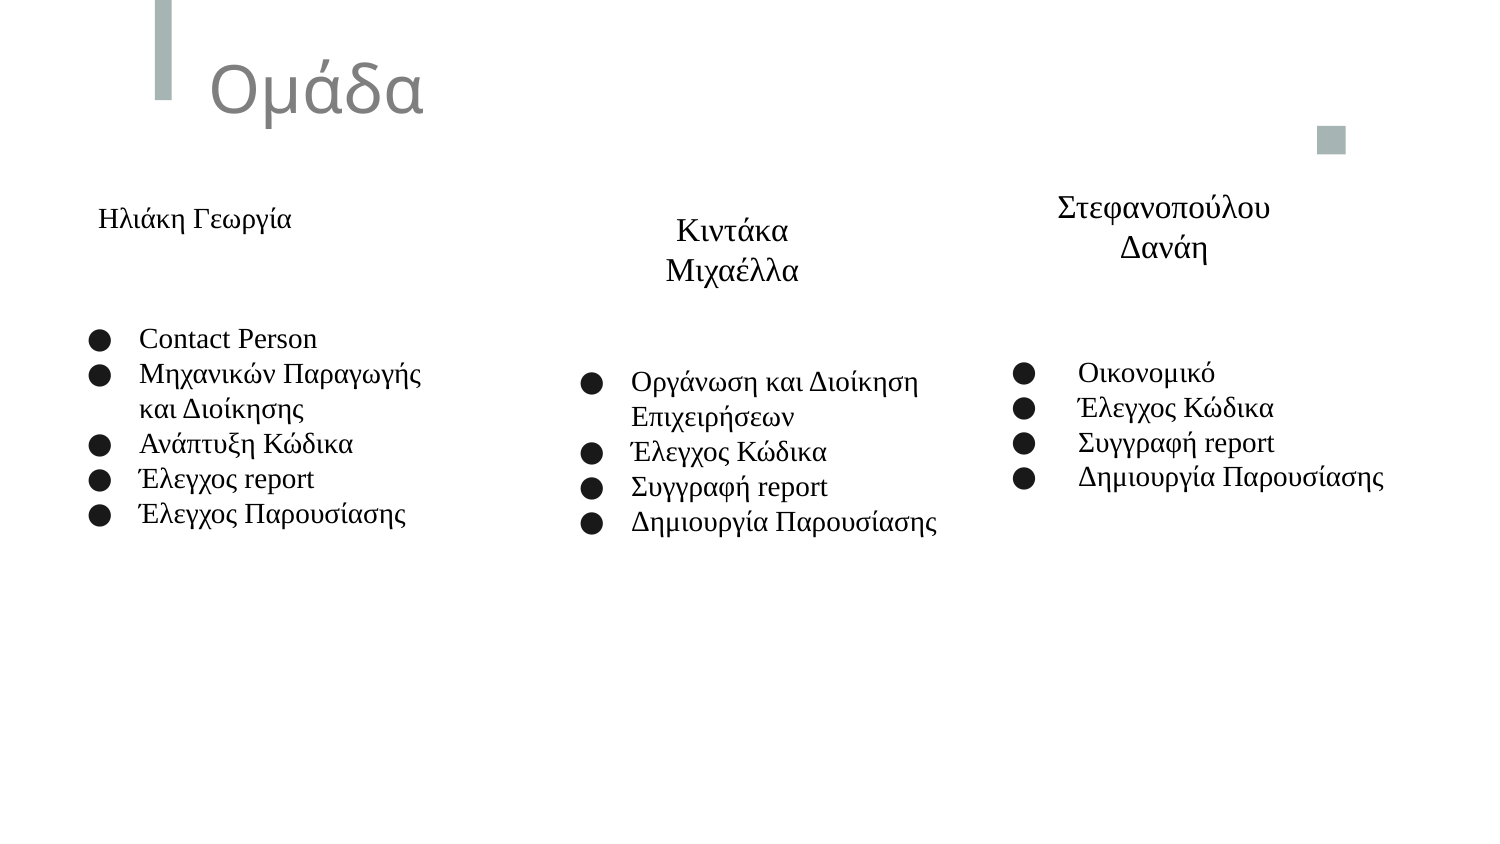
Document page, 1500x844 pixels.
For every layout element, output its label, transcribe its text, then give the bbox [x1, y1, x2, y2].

title Στεφανοπούλου Δανάη [999, 178, 1330, 272]
subtitle Οικονομικό Έλεγχος Κώδικα Συγγραφή report Δημιουργία Παρουσίασης [988, 337, 1406, 587]
title Ηλιάκη Γεωργία [68, 170, 322, 263]
subtitle Οργάνωση και Διοίκηση Επιχειρήσεων Έλεγχος Κώδικα Συγγραφή report Δημιουργία Παρουσίασης [541, 347, 959, 622]
title Κιντάκα Μιχαέλλα [606, 201, 859, 295]
subtitle Contact Person Μηχανικών Παραγωγής και Διοίκησης Ανάπτυξη Κώδικα Έλεγχος report Έλεγχος Παρουσίασης [49, 304, 467, 844]
title Ομάδα [193, 25, 946, 149]
